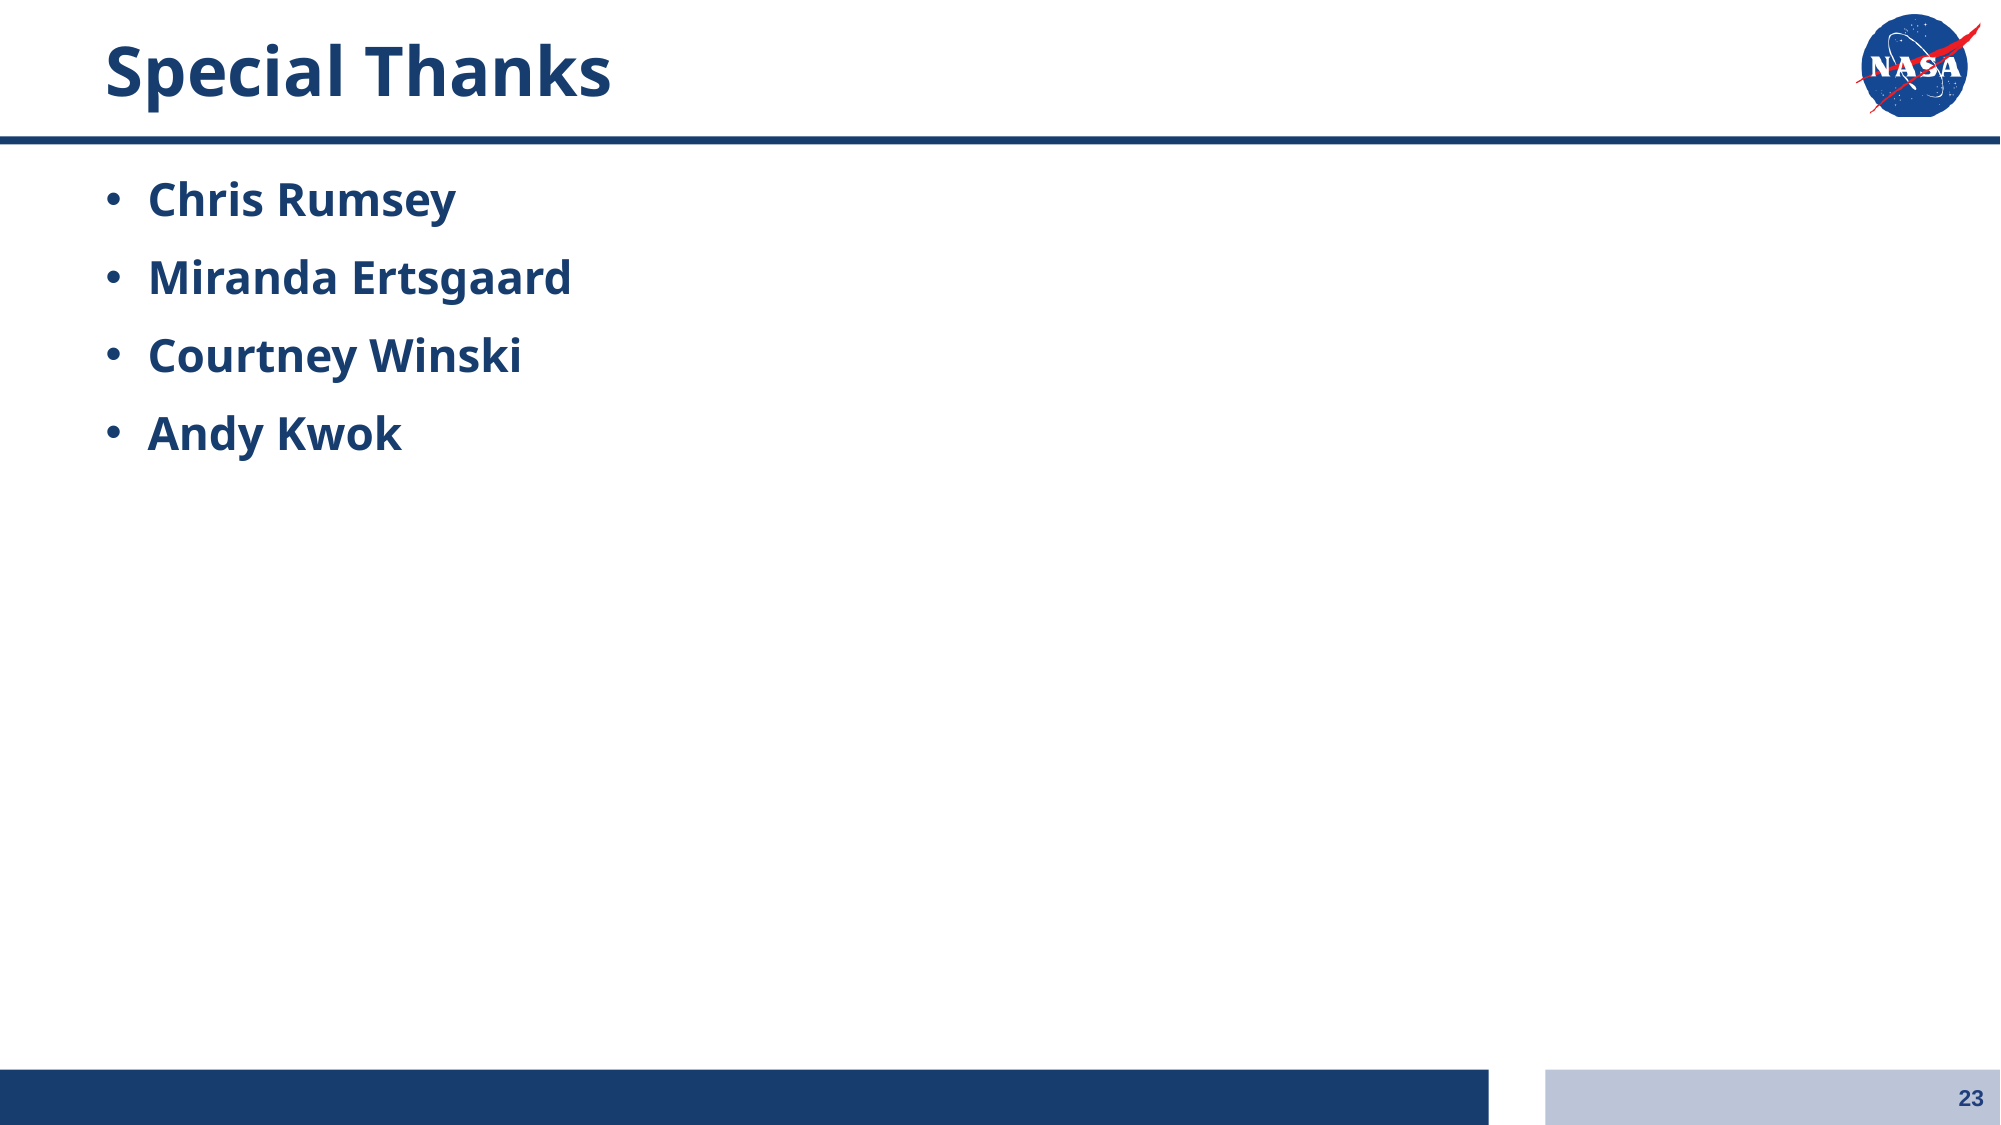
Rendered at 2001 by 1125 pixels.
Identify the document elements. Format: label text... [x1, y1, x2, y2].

title Special Thanks [90, 21, 1910, 118]
list Chris Rumsey Miranda Ertsgaard Courtney Winski Andy Kwok [90, 163, 1933, 1045]
